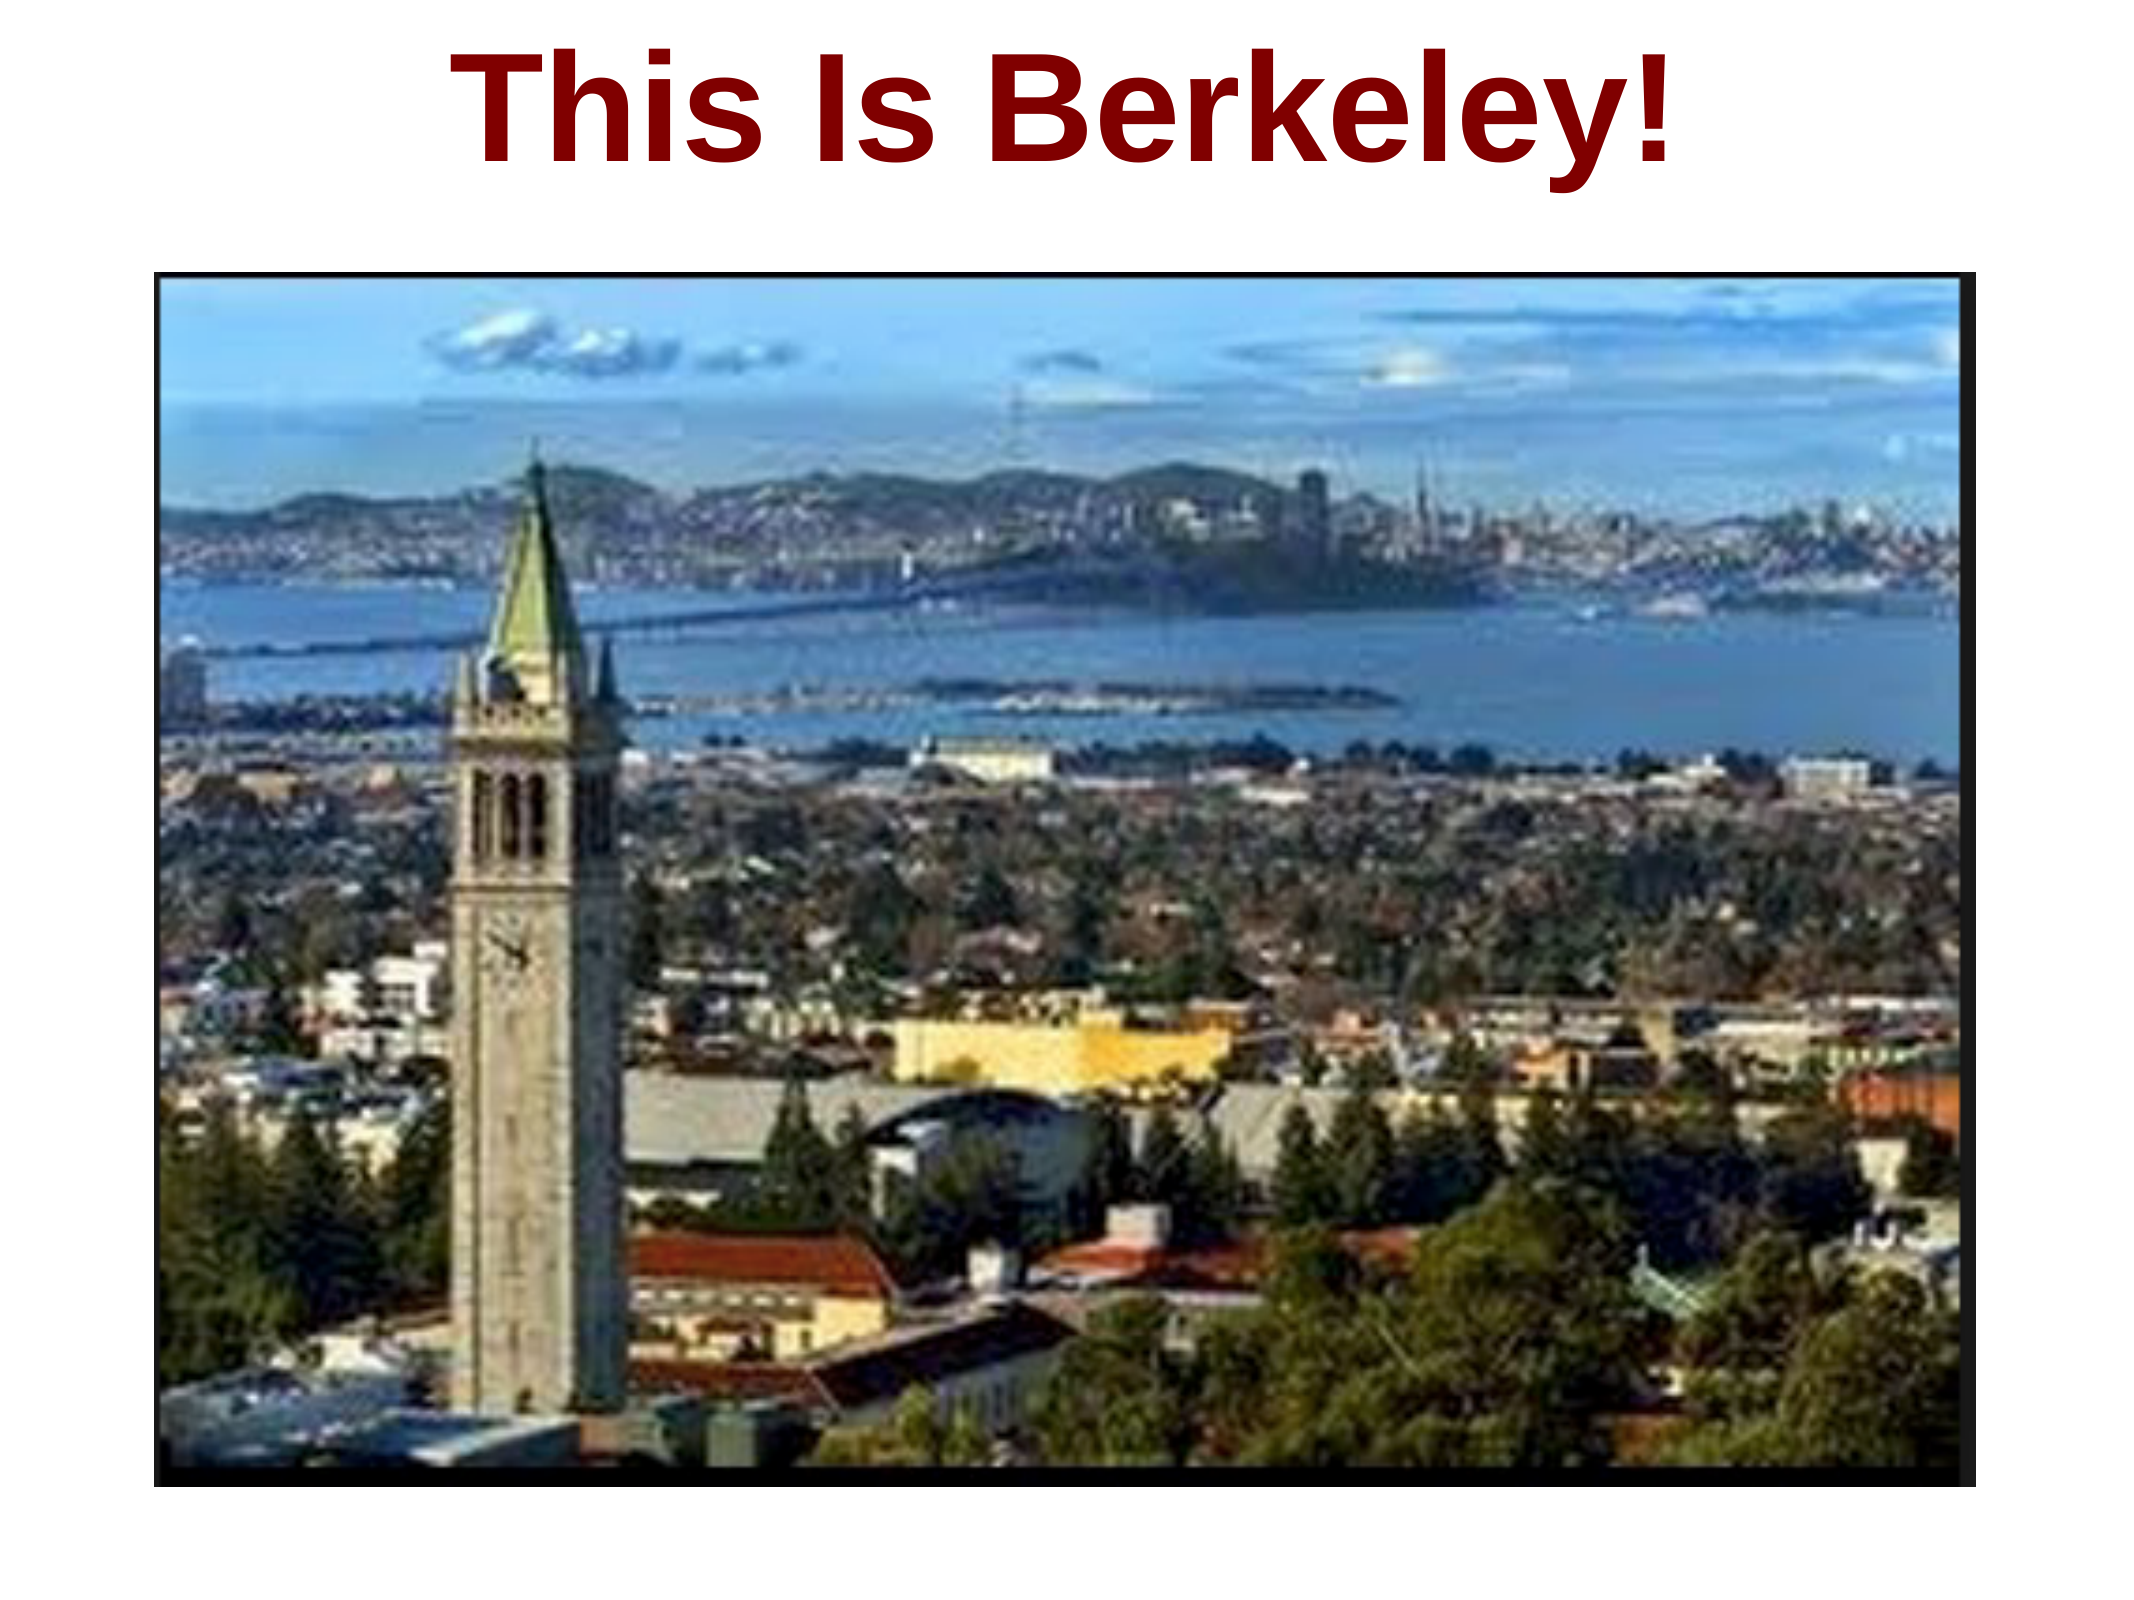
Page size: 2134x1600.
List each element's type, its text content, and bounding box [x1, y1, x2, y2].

title This Is Berkeley! [154, 0, 1977, 205]
picture [154, 272, 1976, 1487]
